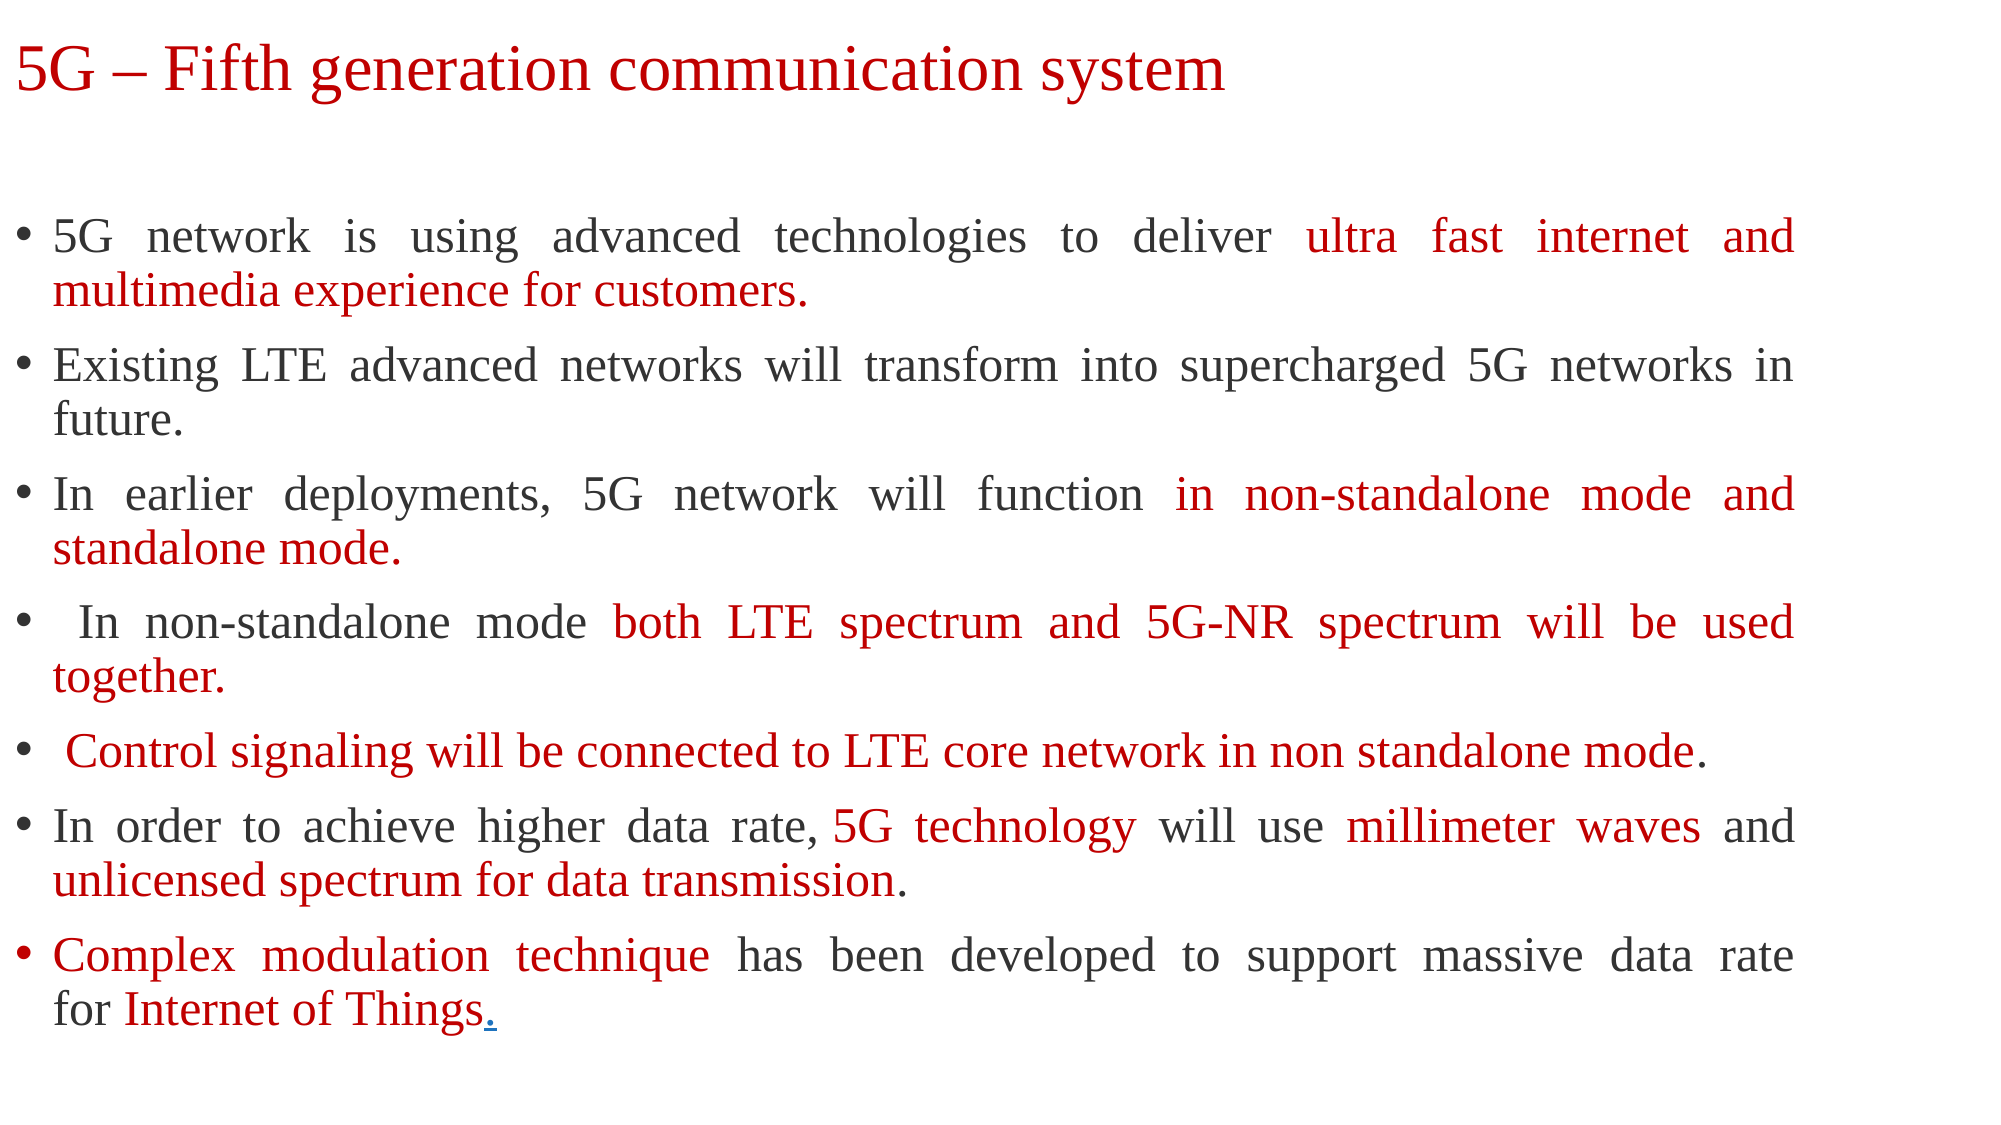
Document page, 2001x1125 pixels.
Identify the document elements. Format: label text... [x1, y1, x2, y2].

list 5G – Fifth generation communication system 5G network is using advanced technologies to deliver ultra fast internet and multimedia experience for customers. Existing LTE advanced networks will transform into supercharged 5G networks in future. In earlier deployments, 5G network will function in non-standalone mode and standalone mode. In non-standalone mode both LTE spectrum and 5G-NR spectrum will be used together. Control signaling will be connected to LTE core network in non standalone mode. In order to achieve higher data rate, 5G technology will use millimeter waves and unlicensed spectrum for data transmission. Complex modulation technique has been developed to support massive data rate for Internet of Things. [0, 25, 1811, 1125]
